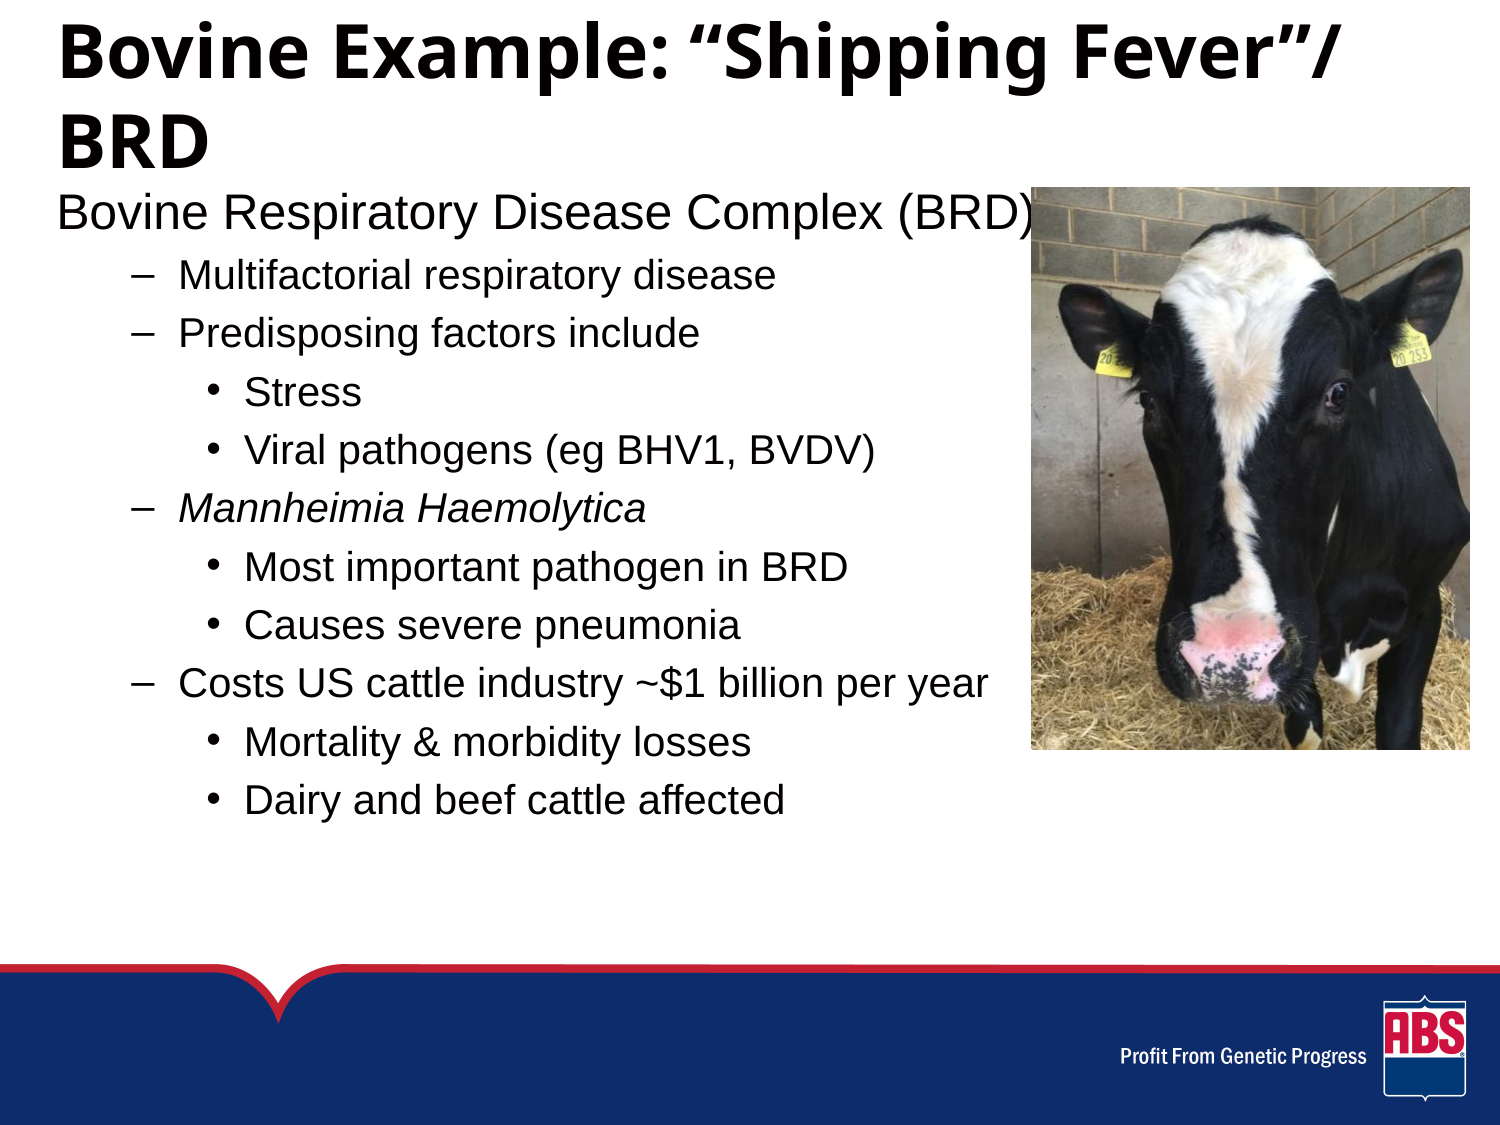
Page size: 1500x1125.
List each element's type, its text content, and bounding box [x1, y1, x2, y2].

list Bovine Respiratory Disease Complex (BRD) Multifactorial respiratory disease Predisposing factors include Stress Viral pathogens (eg BHV1, BVDV) Mannheimia Haemolytica Most important pathogen in BRD Causes severe pneumonia Costs US cattle industry ~$1 billion per year Mortality & morbidity losses Dairy and beef cattle affected [41, 171, 1415, 822]
picture [0, 0, 1500, 1125]
title Bovine Example: “Shipping Fever”/ BRD [41, 0, 1425, 185]
